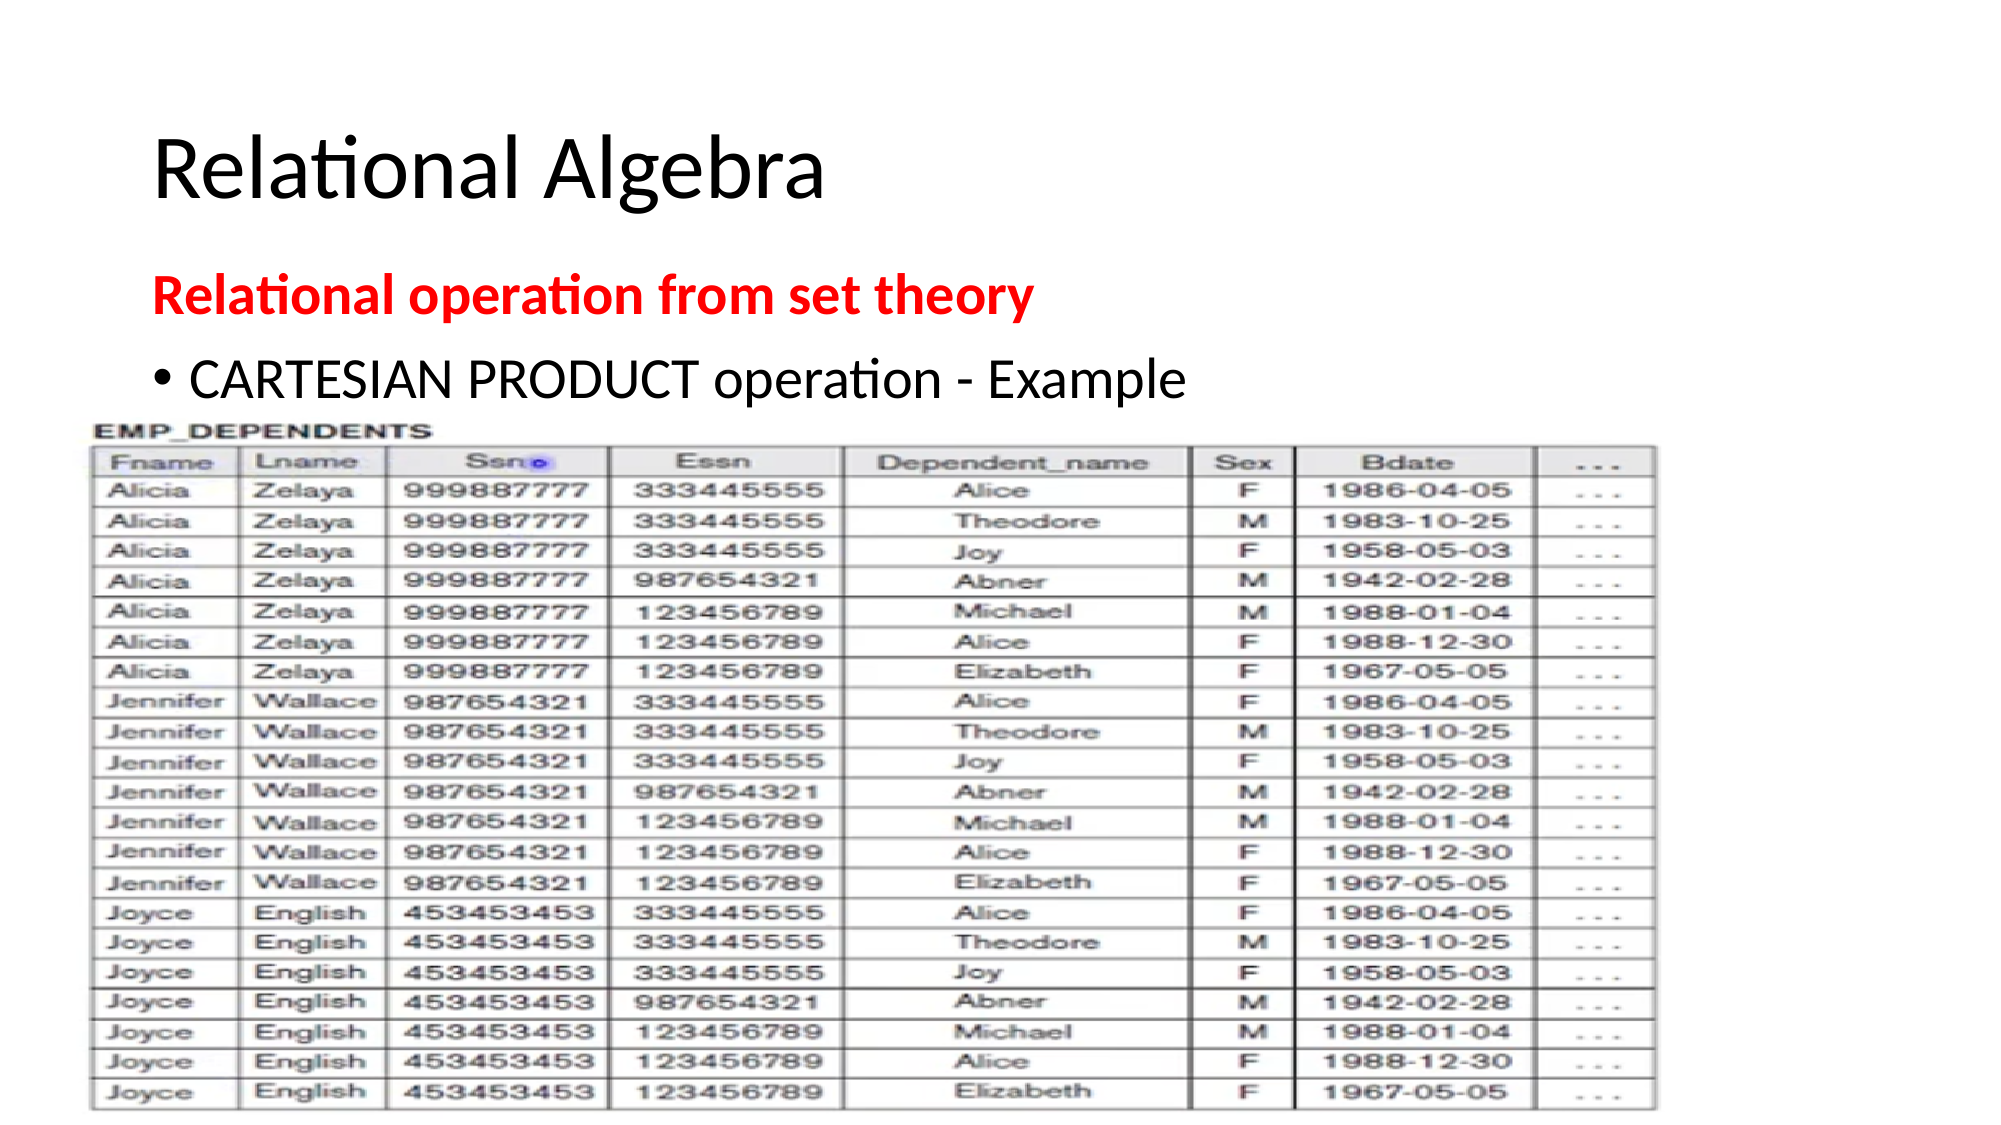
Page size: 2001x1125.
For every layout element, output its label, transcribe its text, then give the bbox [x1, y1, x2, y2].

title Relational Algebra [137, 59, 1863, 257]
list Relational operation from set theory CARTESIAN PRODUCT operation - Example [137, 257, 1863, 1093]
picture [71, 417, 1687, 1125]
